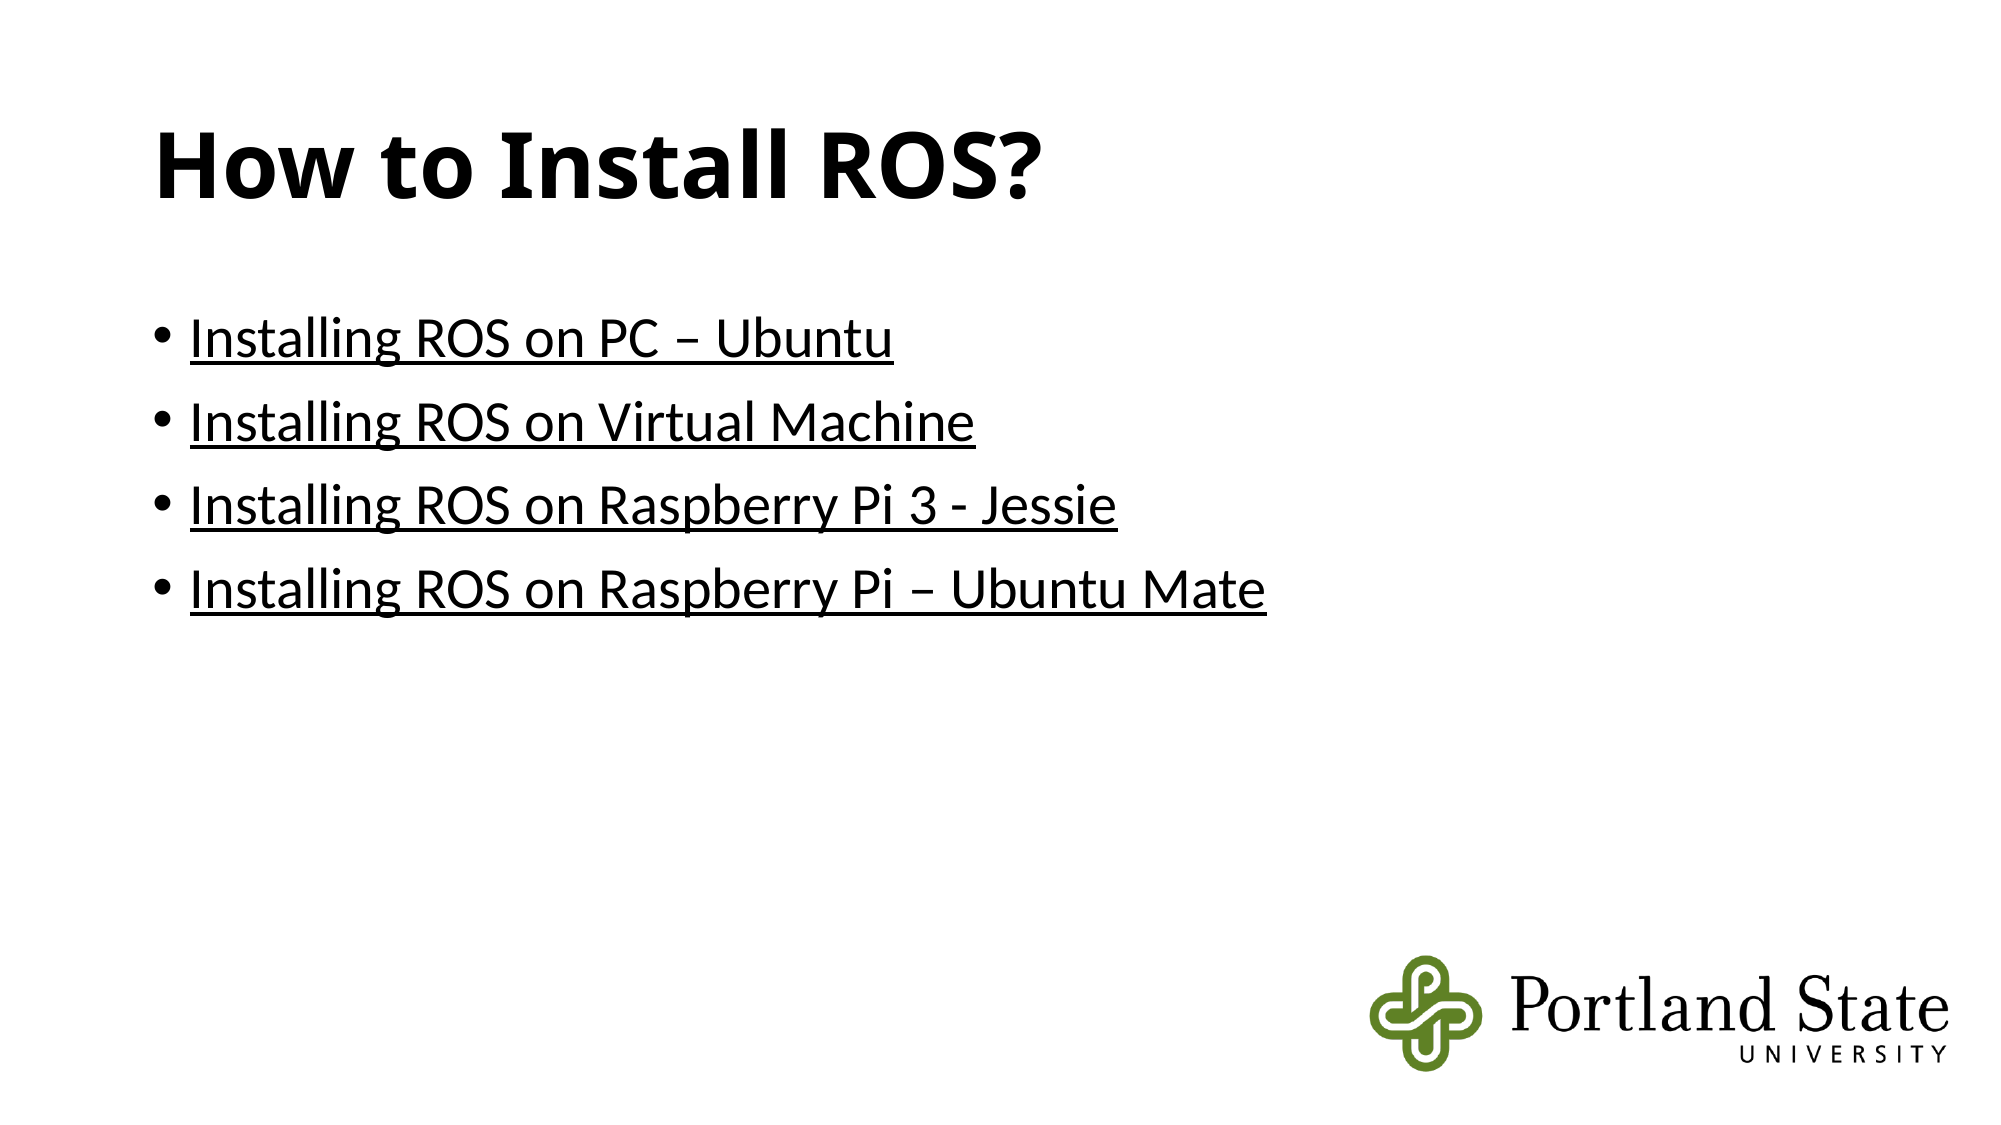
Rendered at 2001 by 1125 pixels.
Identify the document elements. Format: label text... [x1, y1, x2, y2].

title How to Install ROS? [137, 59, 1863, 278]
picture [1347, 929, 1970, 1097]
list Installing ROS on PC – Ubuntu Installing ROS on Virtual Machine Installing ROS on Raspberry Pi 3 - Jessie Installing ROS on Raspberry Pi – Ubuntu Mate [137, 299, 1863, 1014]
